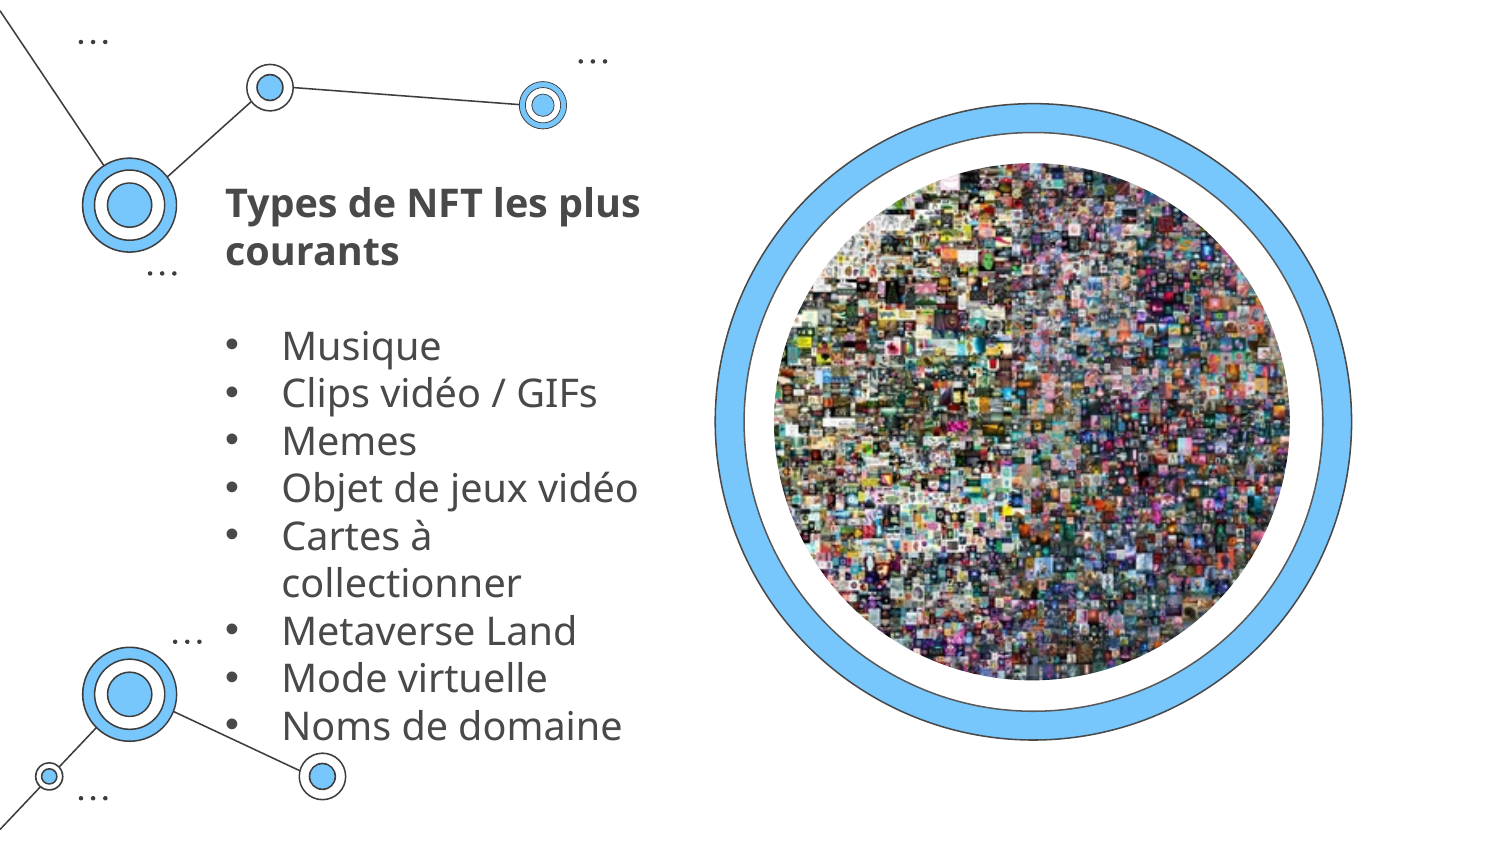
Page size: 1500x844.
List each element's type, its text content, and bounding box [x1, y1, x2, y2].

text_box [714, 103, 1352, 741]
subtitle Types de NFT les plus courants Musique Clips vidéo / GIFs Memes Objet de jeux vidéo Cartes à collectionner Metaverse Land Mode virtuelle Noms de domaine [210, 163, 687, 741]
picture [773, 162, 1291, 681]
